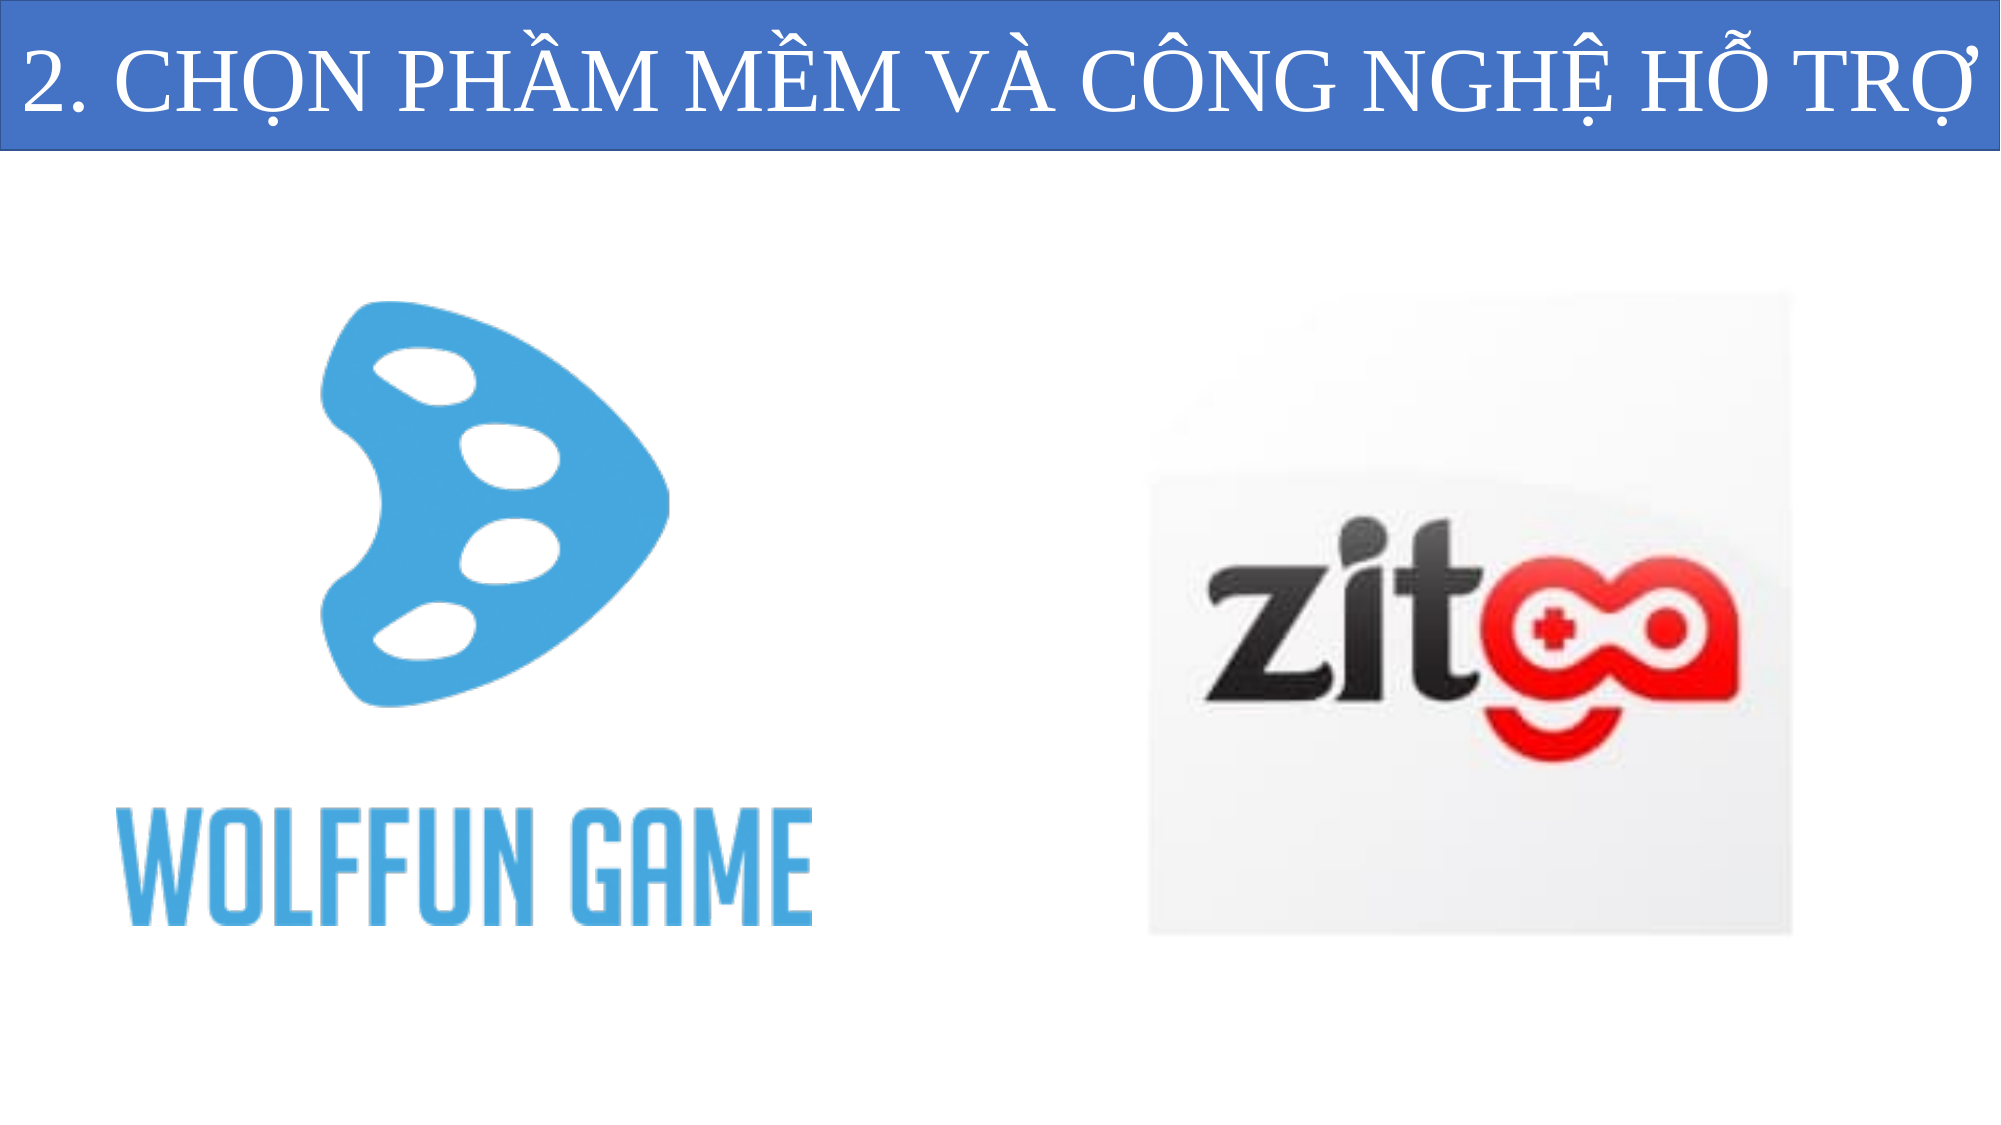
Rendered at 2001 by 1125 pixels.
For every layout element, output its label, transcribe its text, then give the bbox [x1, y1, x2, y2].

text_box 2. CHỌN PHẦM MỀM VÀ CÔNG NGHỆ HỖ TRỢ [0, 0, 2000, 150]
picture [116, 301, 812, 926]
picture [1059, 202, 1884, 1027]
